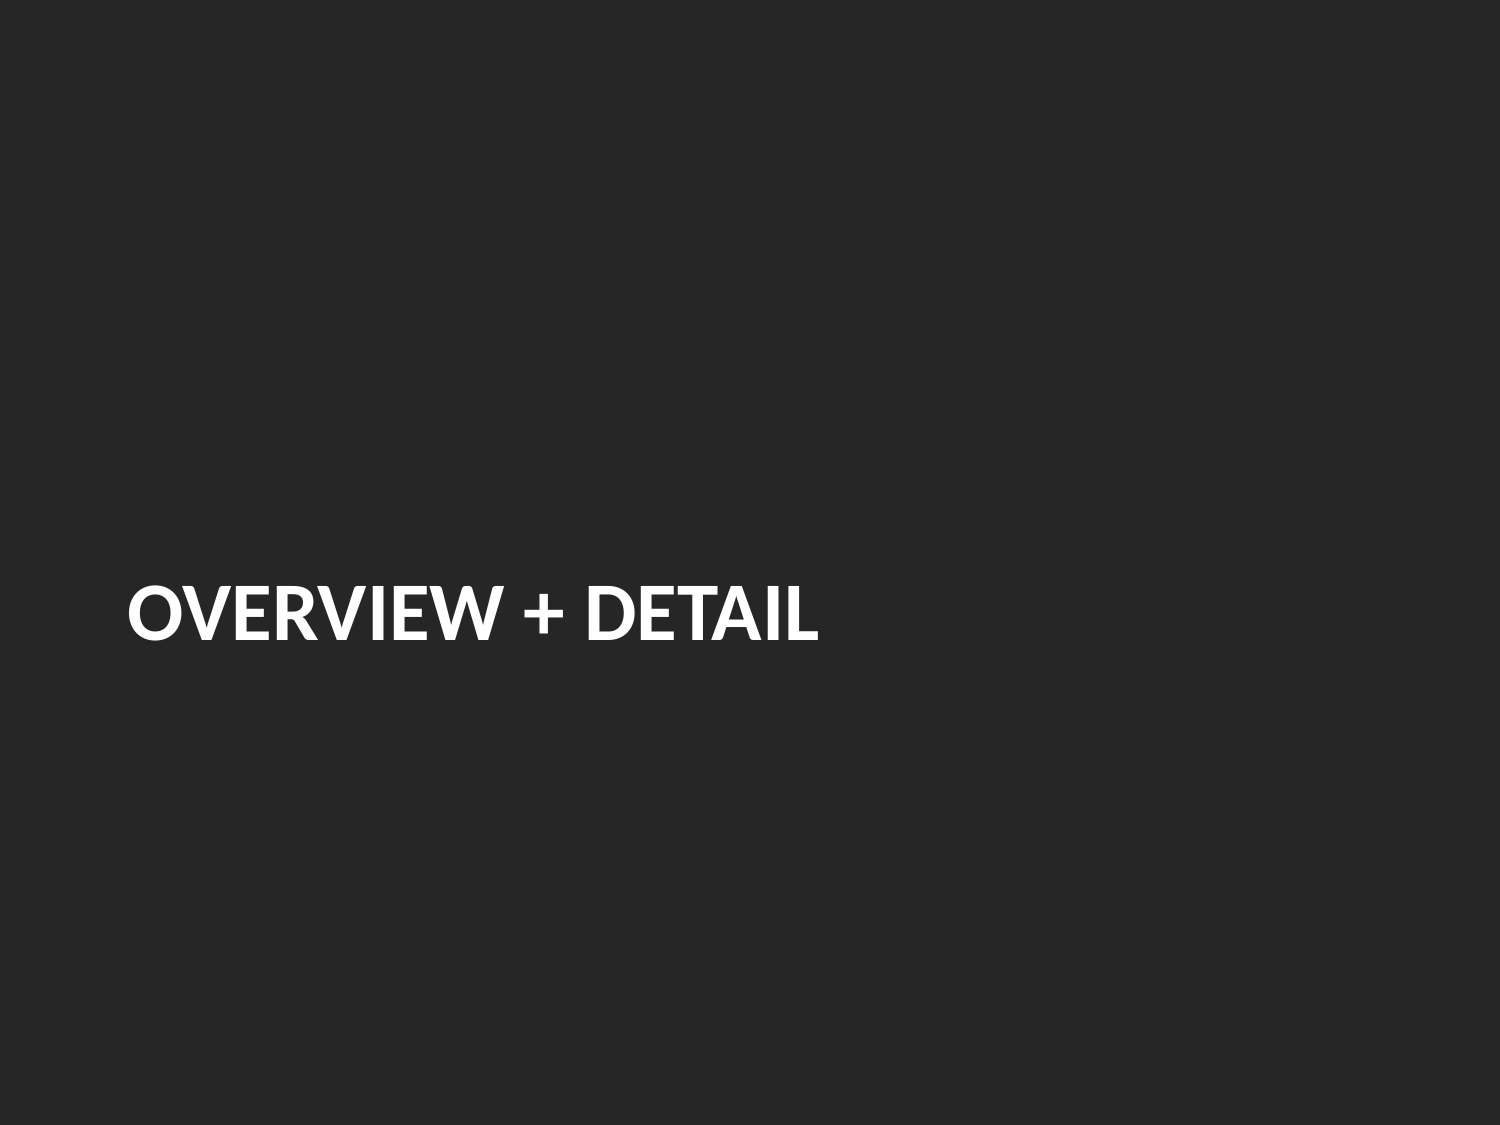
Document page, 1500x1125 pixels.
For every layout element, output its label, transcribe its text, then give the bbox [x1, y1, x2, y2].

title Overview + detail [112, 549, 1388, 774]
